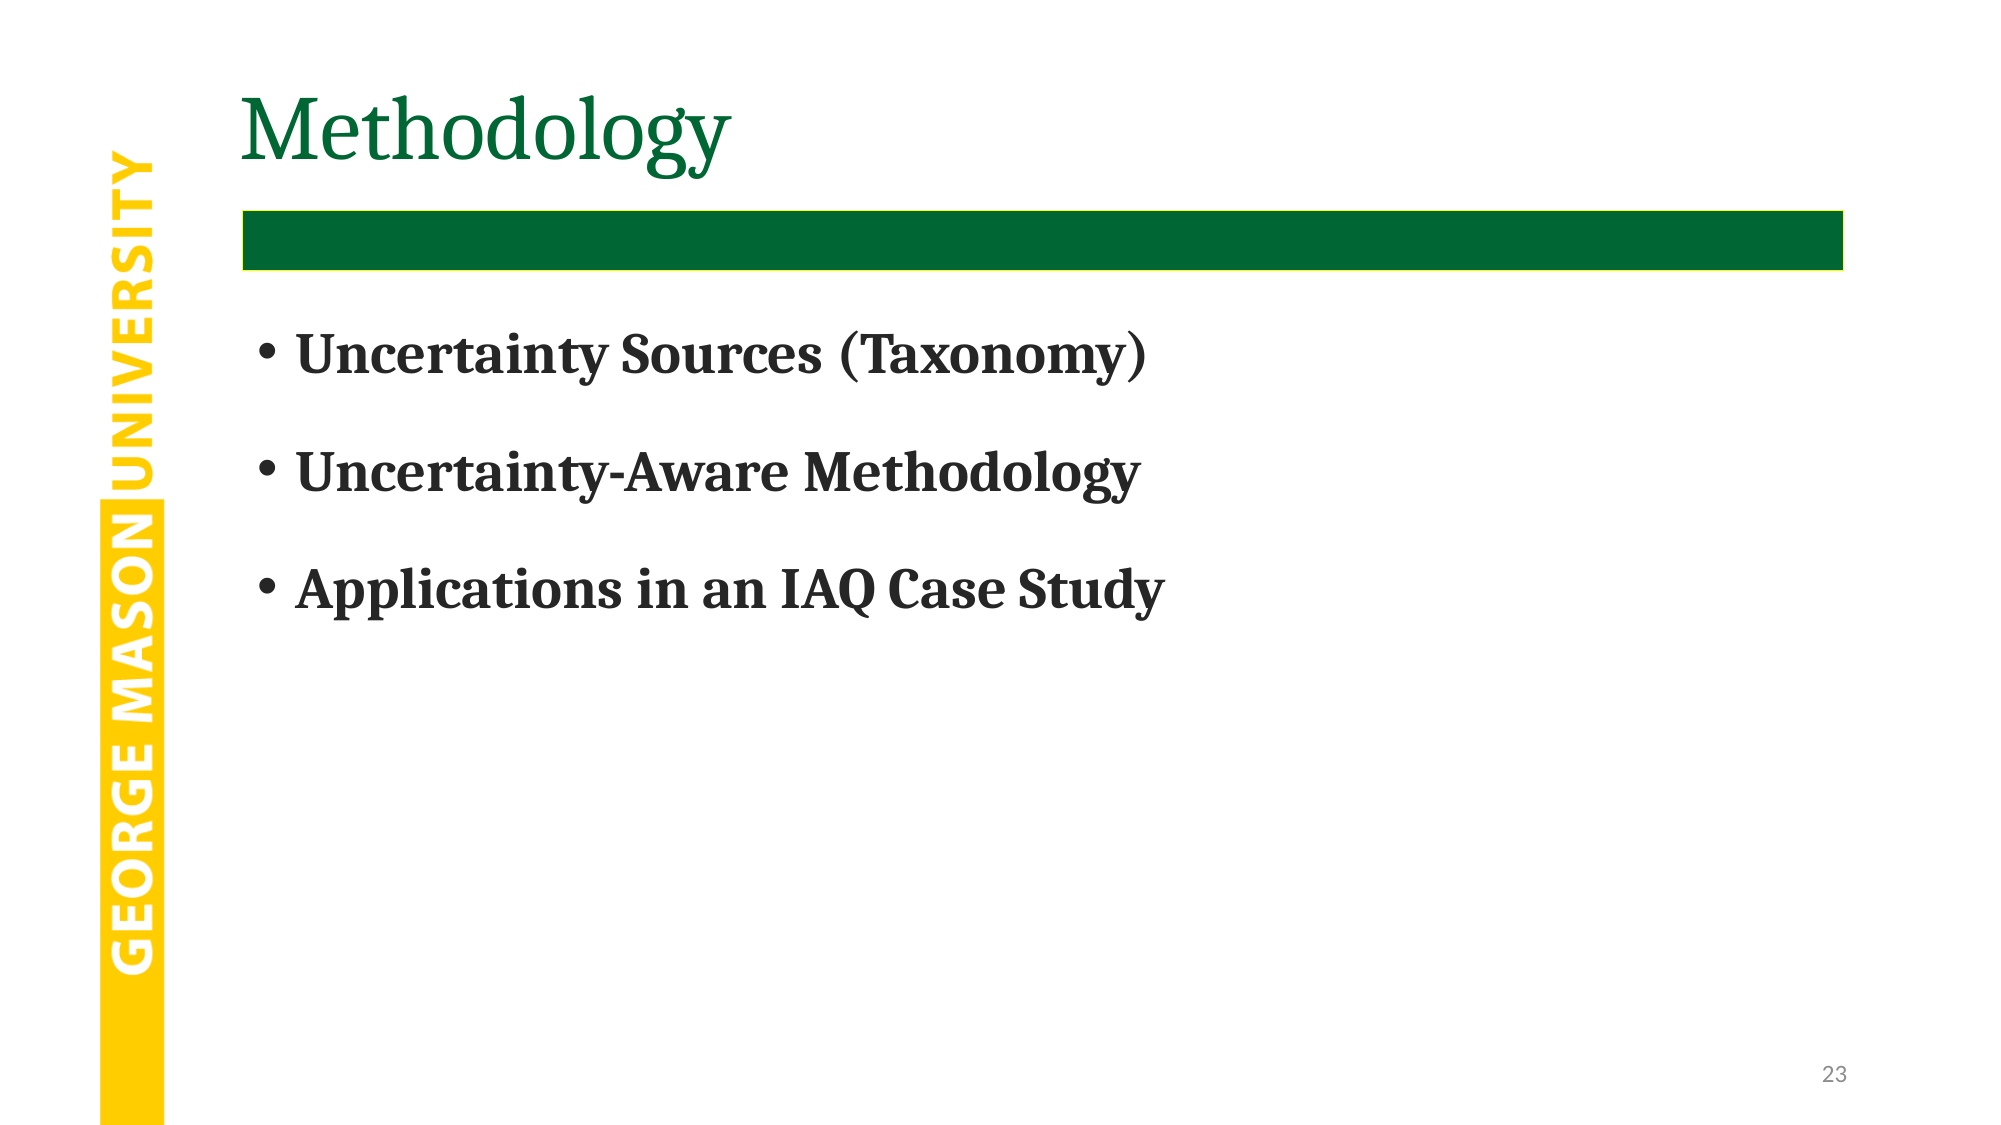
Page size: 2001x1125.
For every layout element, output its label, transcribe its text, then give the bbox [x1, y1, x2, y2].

slide_number 23 [1412, 1042, 1863, 1103]
picture [74, 115, 188, 1125]
list Uncertainty Sources (Taxonomy) Uncertainty-Aware Methodology Applications in an IAQ Case Study [242, 294, 1844, 1081]
title Methodology [224, 44, 1863, 187]
